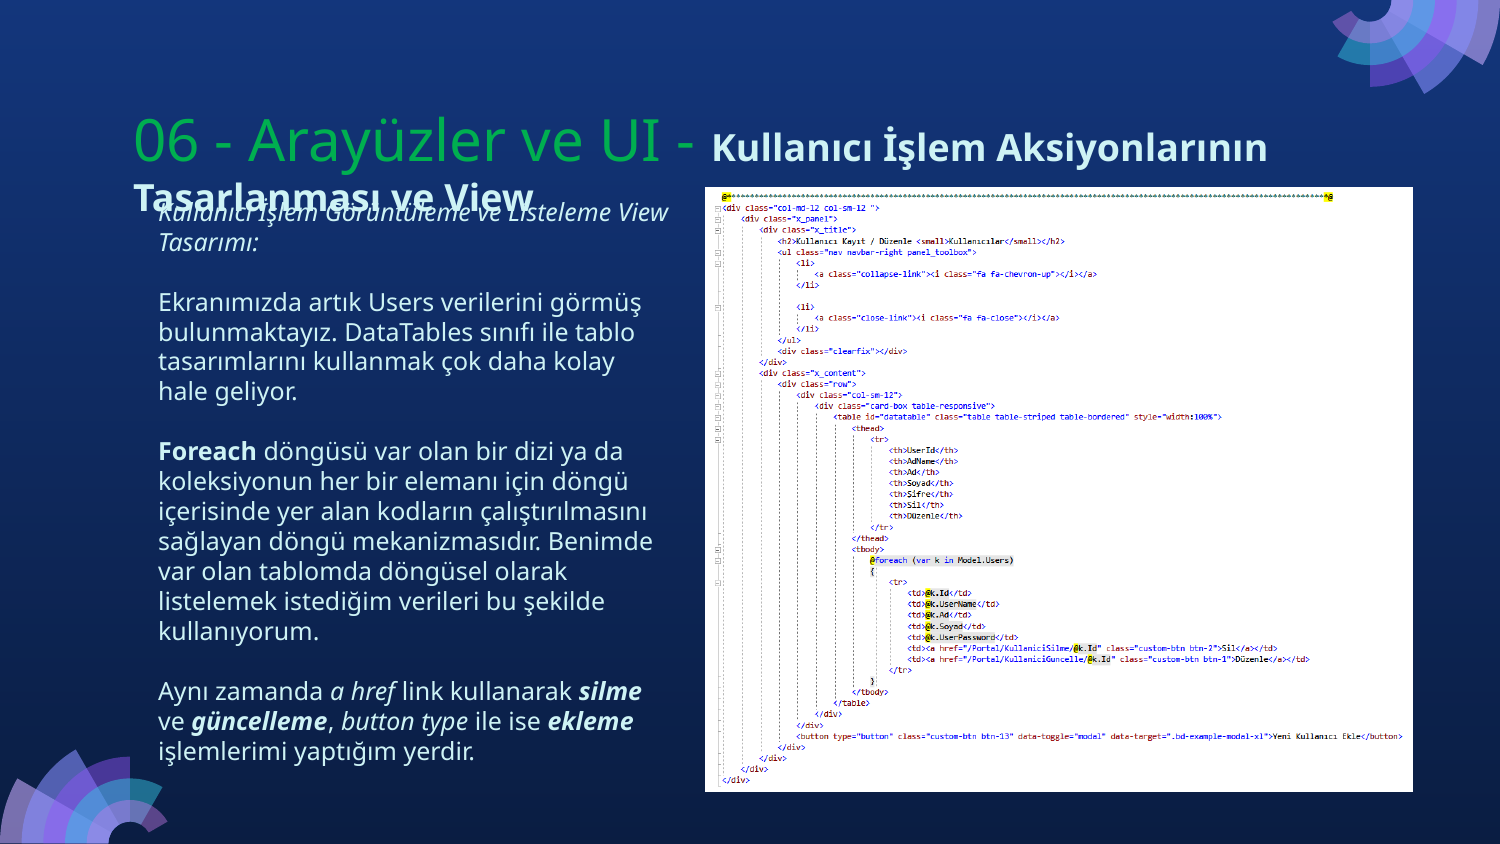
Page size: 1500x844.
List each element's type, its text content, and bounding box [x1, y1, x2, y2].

list Kullanıcı İşlem Görüntüleme ve Listeleme View Tasarımı: Ekranımızda artık Users verilerini görmüş bulunmaktayız. DataTables sınıfı ile tablo tasarımlarını kullanmak çok daha kolay hale geliyor. Foreach döngüsü var olan bir dizi ya da koleksiyonun her bir elemanı için döngü içerisinde yer alan kodların çalıştırılmasını sağlayan döngü mekanizmasıdır. Benimde var olan tablomda döngüsel olarak listelemek istediğim verileri bu şekilde kullanıyorum. Aynı zamanda a href link kullanarak silme ve güncelleme, button type ile ise ekleme işlemlerimi yaptığım yerdir. [118, 188, 687, 792]
title 06 - Arayüzler ve UI - Kullanıcı İşlem Aksiyonlarının Tasarlanması ve View [118, 88, 1413, 188]
picture [704, 186, 1413, 793]
